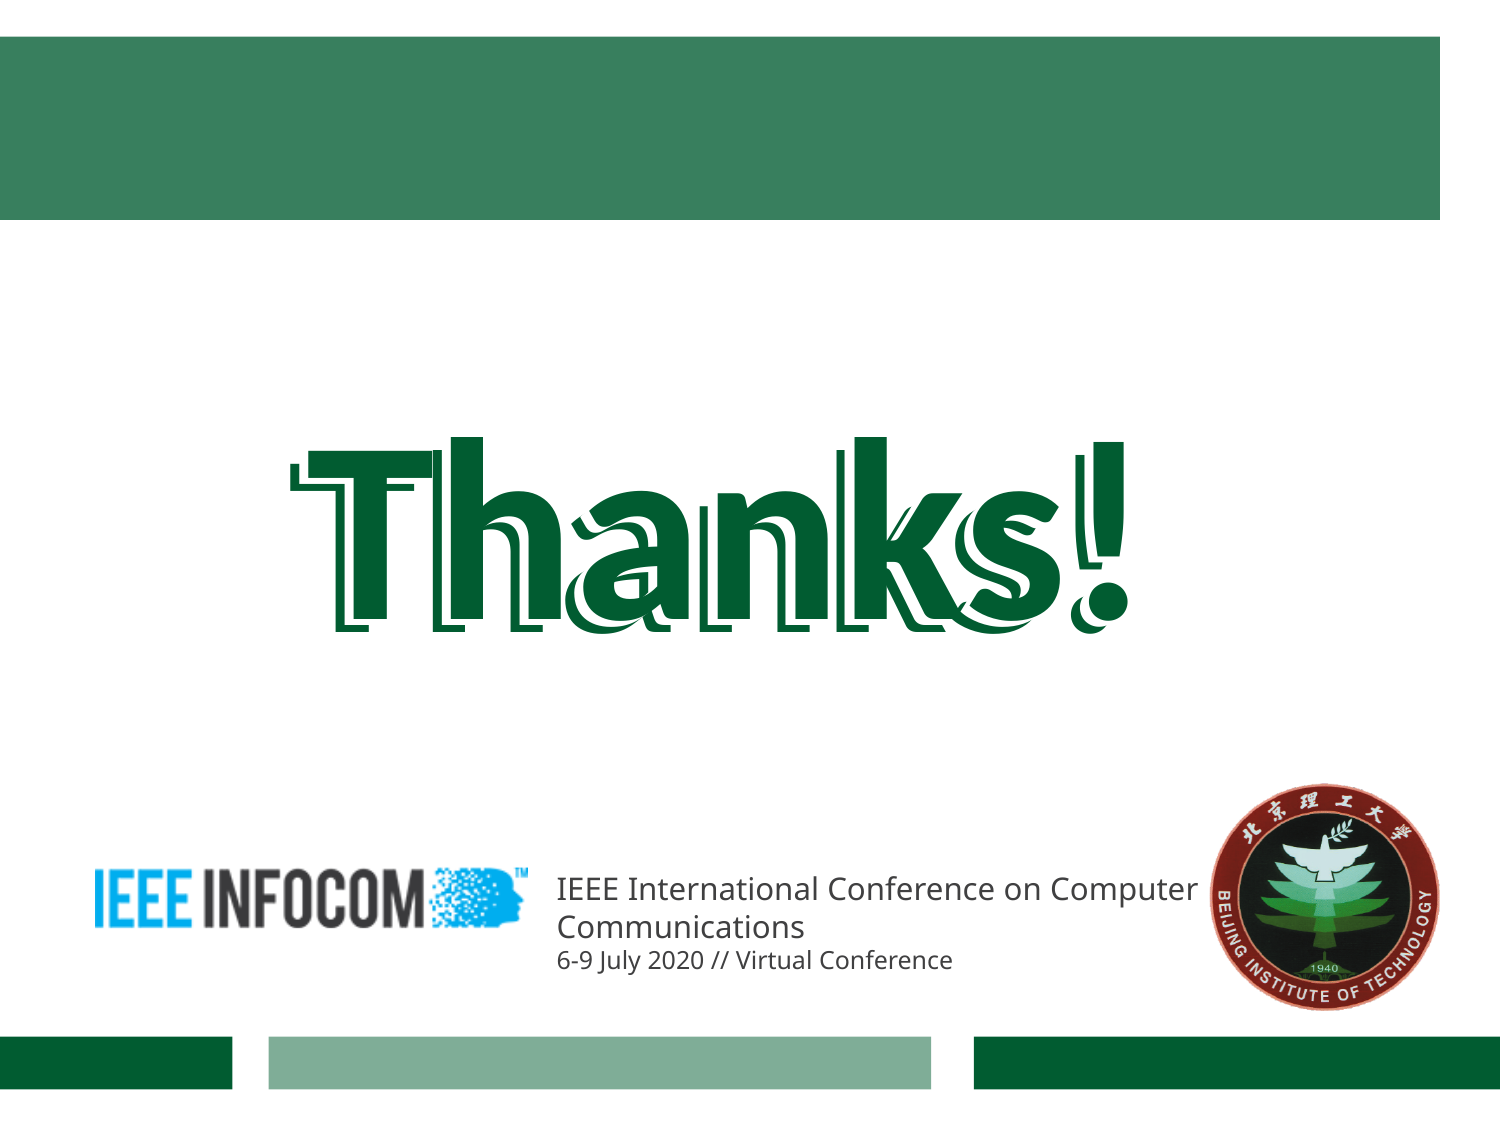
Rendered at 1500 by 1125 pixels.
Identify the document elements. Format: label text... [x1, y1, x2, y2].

text_box [0, 36, 1441, 221]
text_box IEEE International Conference on Computer Communications 6-9 July 2020 // Virtual Conference [541, 862, 1209, 982]
picture [95, 838, 528, 960]
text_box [258, 354, 1182, 694]
text_box [268, 1036, 932, 1090]
picture [1209, 783, 1440, 1011]
text_box [0, 1036, 233, 1090]
text_box [973, 1036, 1500, 1090]
